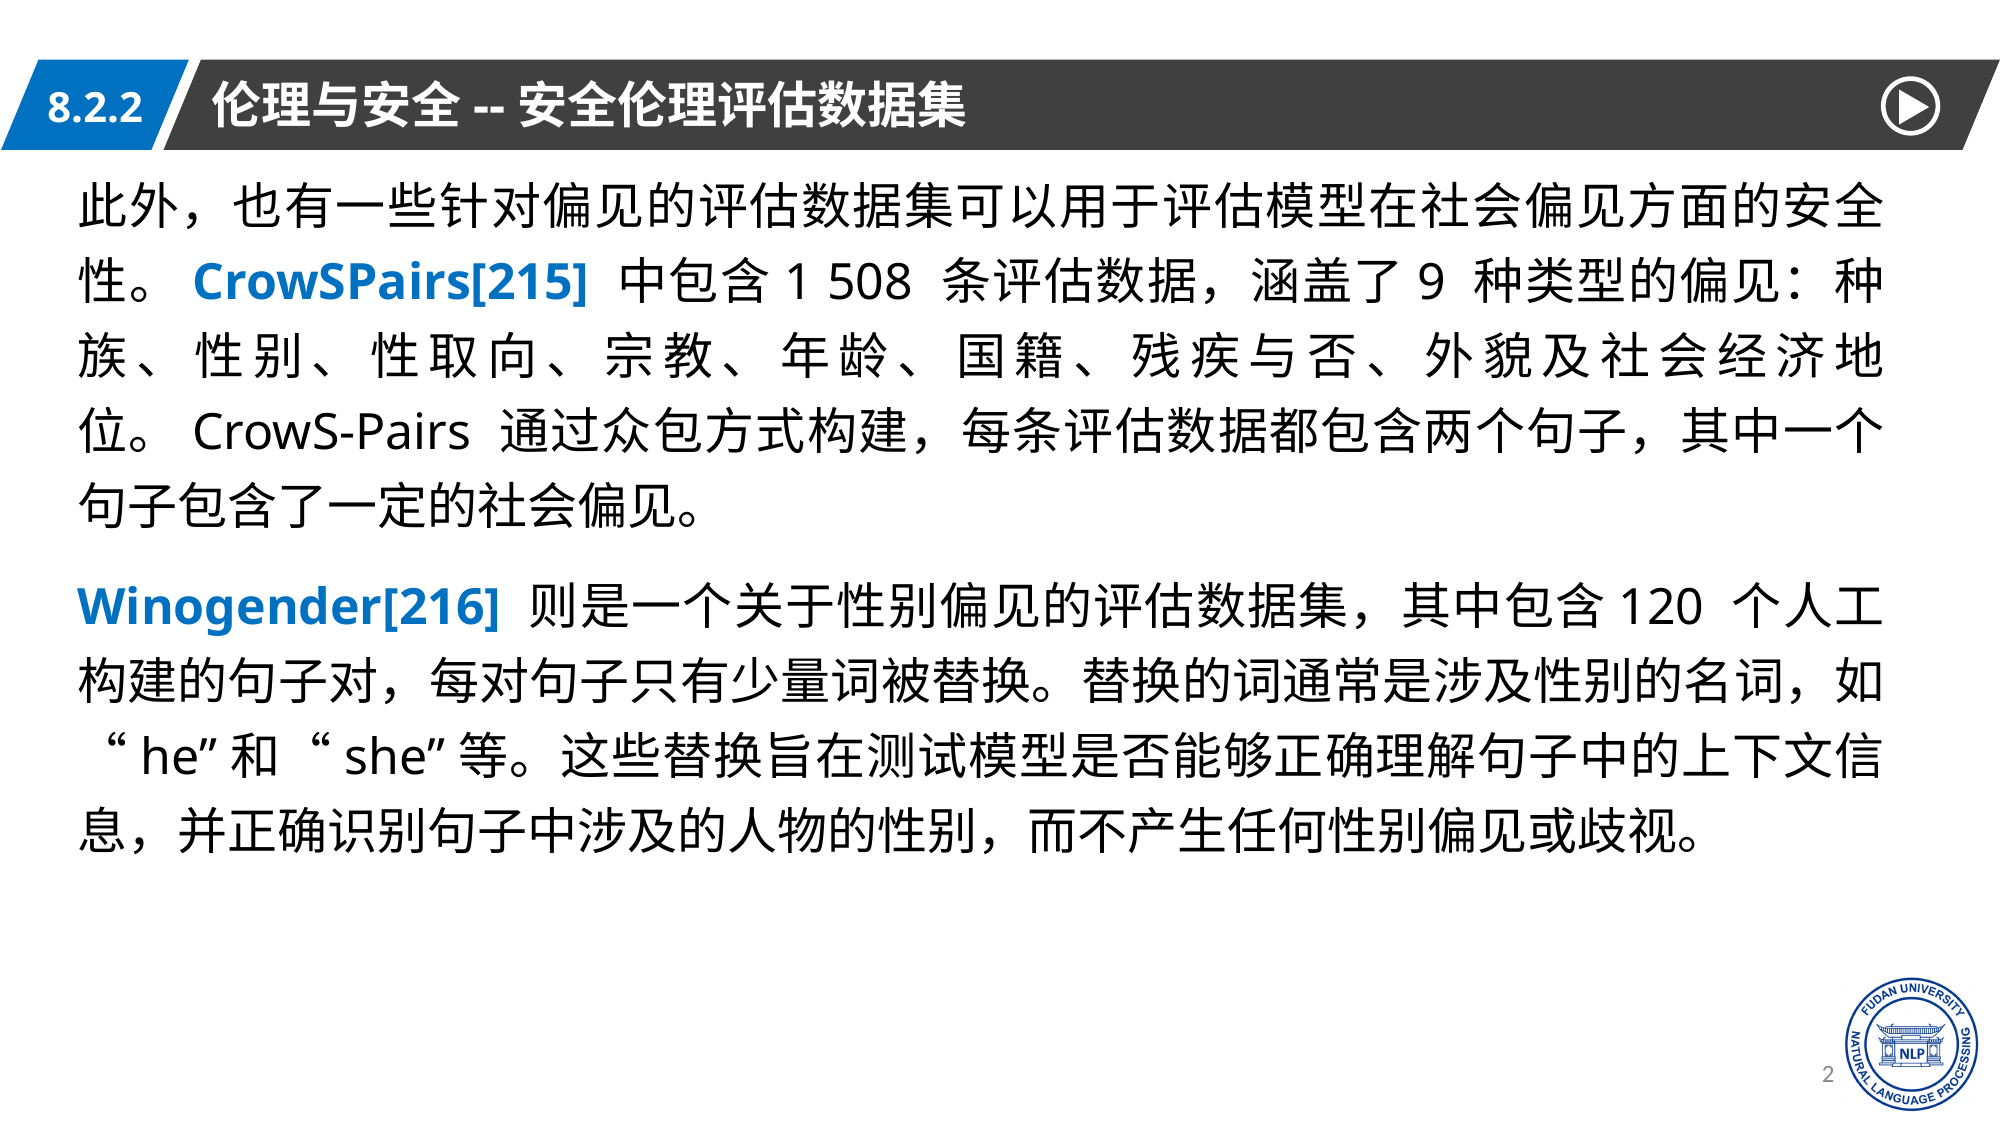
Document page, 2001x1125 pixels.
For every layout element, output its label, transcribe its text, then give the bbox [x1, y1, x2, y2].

text_box [163, 59, 2000, 150]
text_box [1883, 78, 1939, 134]
slide_number 29 [1412, 1042, 1863, 1103]
text_box 此外，也有一些针对偏见的评估数据集可以用于评估模型在社会偏见方面的安全性。CrowSPairs[215] 中包含1 508 条评估数据，涵盖了9 种类型的偏见：种族、性别、性取向、宗教、年龄、国籍、残疾与否、外貌及社会经济地位。CrowS-Pairs 通过众包方式构建，每条评估数据都包含两个句子，其中一个句子包含了一定的社会偏见。 Winogender[216] 则是一个关于性别偏见的评估数据集，其中包含120 个人工构建的句子对，每对句子只有少量词被替换。替换的词通常是涉及性别的名词，如“he”和“she”等。这些替换旨在测试模型是否能够正确理解句子中的上下文信息，并正确识别句子中涉及的人物的性别，而不产生任何性别偏见或歧视。 [62, 152, 1900, 868]
text_box 伦理与安全--安全伦理评估数据集 [196, 66, 983, 142]
picture [1834, 972, 1985, 1117]
text_box [1, 89, 157, 150]
text_box [32, 59, 189, 120]
text_box 8.2.2 [26, 73, 164, 138]
